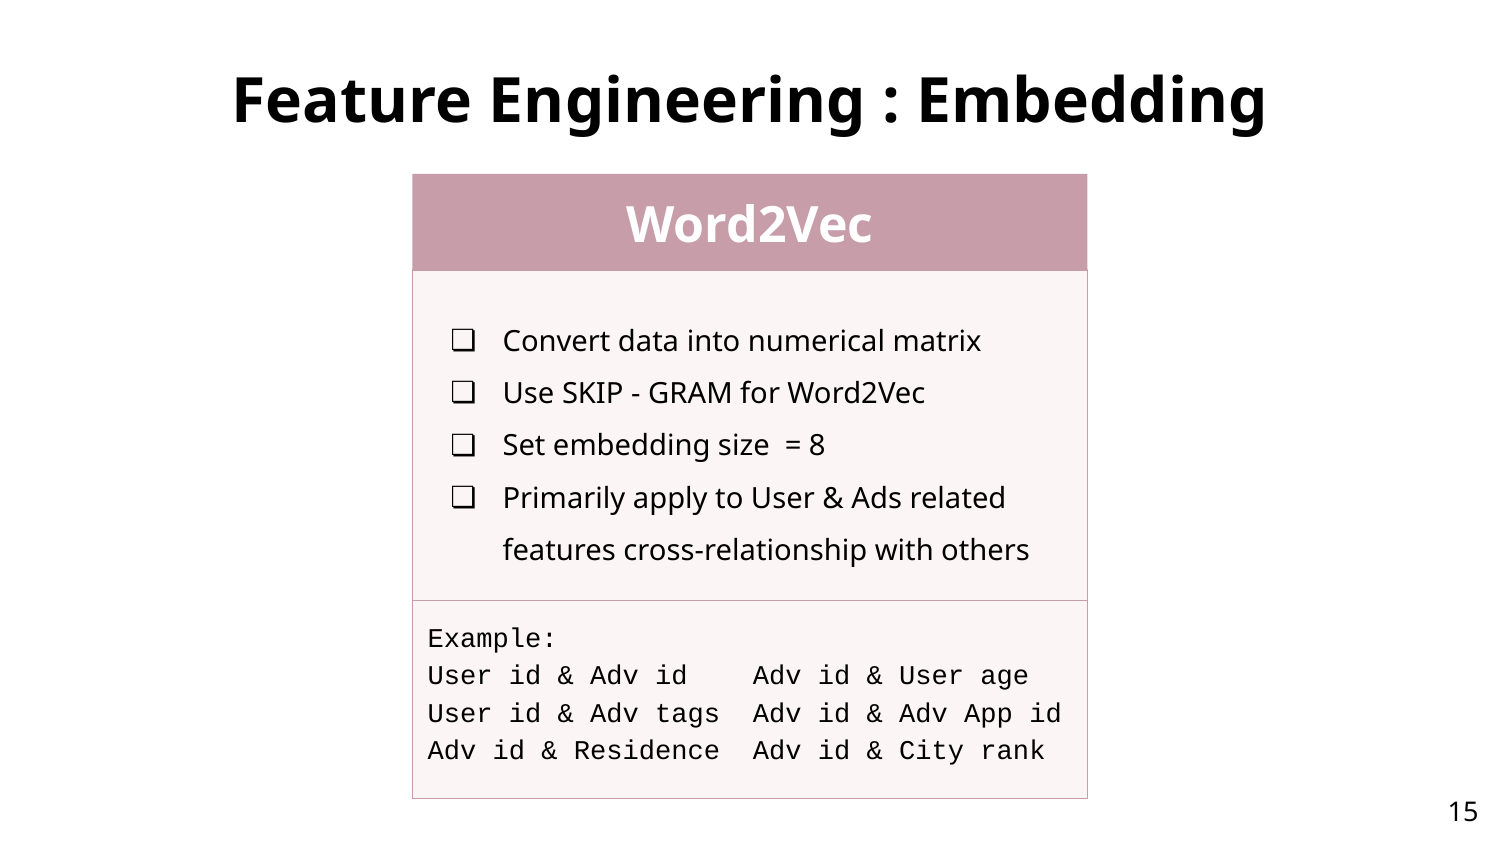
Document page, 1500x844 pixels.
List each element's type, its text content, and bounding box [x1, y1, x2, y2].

text_box Example: User id & Adv id Adv id & User age User id & Adv tags Adv id & Adv App id Adv id & Residence Adv id & City rank [412, 600, 1088, 799]
text_box Word2Vec [412, 173, 1088, 271]
slide_number 15 [1403, 779, 1494, 844]
text_box Convert data into numerical matrix Use SKIP - GRAM for Word2Vec Set embedding size = 8 Primarily apply to User & Ads related features cross-relationship with others [412, 271, 1088, 600]
title Feature Engineering : Embedding [75, 67, 1425, 129]
